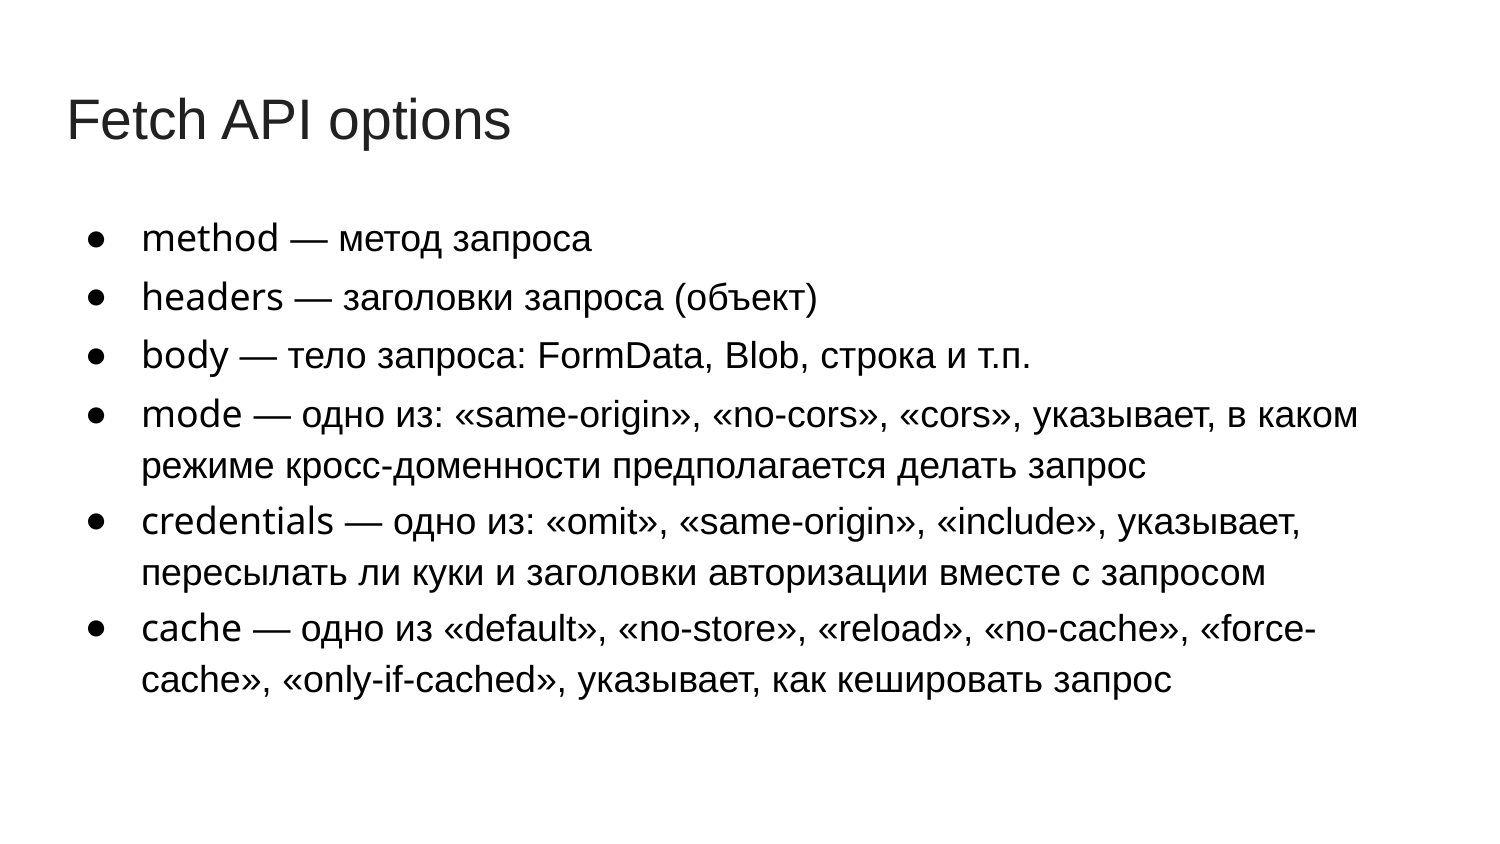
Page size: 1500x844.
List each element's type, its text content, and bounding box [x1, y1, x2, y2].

list method — метод запроса headers — заголовки запроса (объект) body — тело запроса: FormData, Blob, строка и т.п. mode — одно из: «same-origin», «no-cors», «cors», указывает, в каком режиме кросс-доменности предполагается делать запрос credentials — одно из: «omit», «same-origin», «include», указывает, пересылать ли куки и заголовки авторизации вместе с запросом cache — одно из «default», «no-store», «reload», «no-cache», «force-cache», «only-if-cached», указывает, как кешировать запрос [51, 189, 1449, 750]
title Fetch API options [51, 72, 1449, 167]
